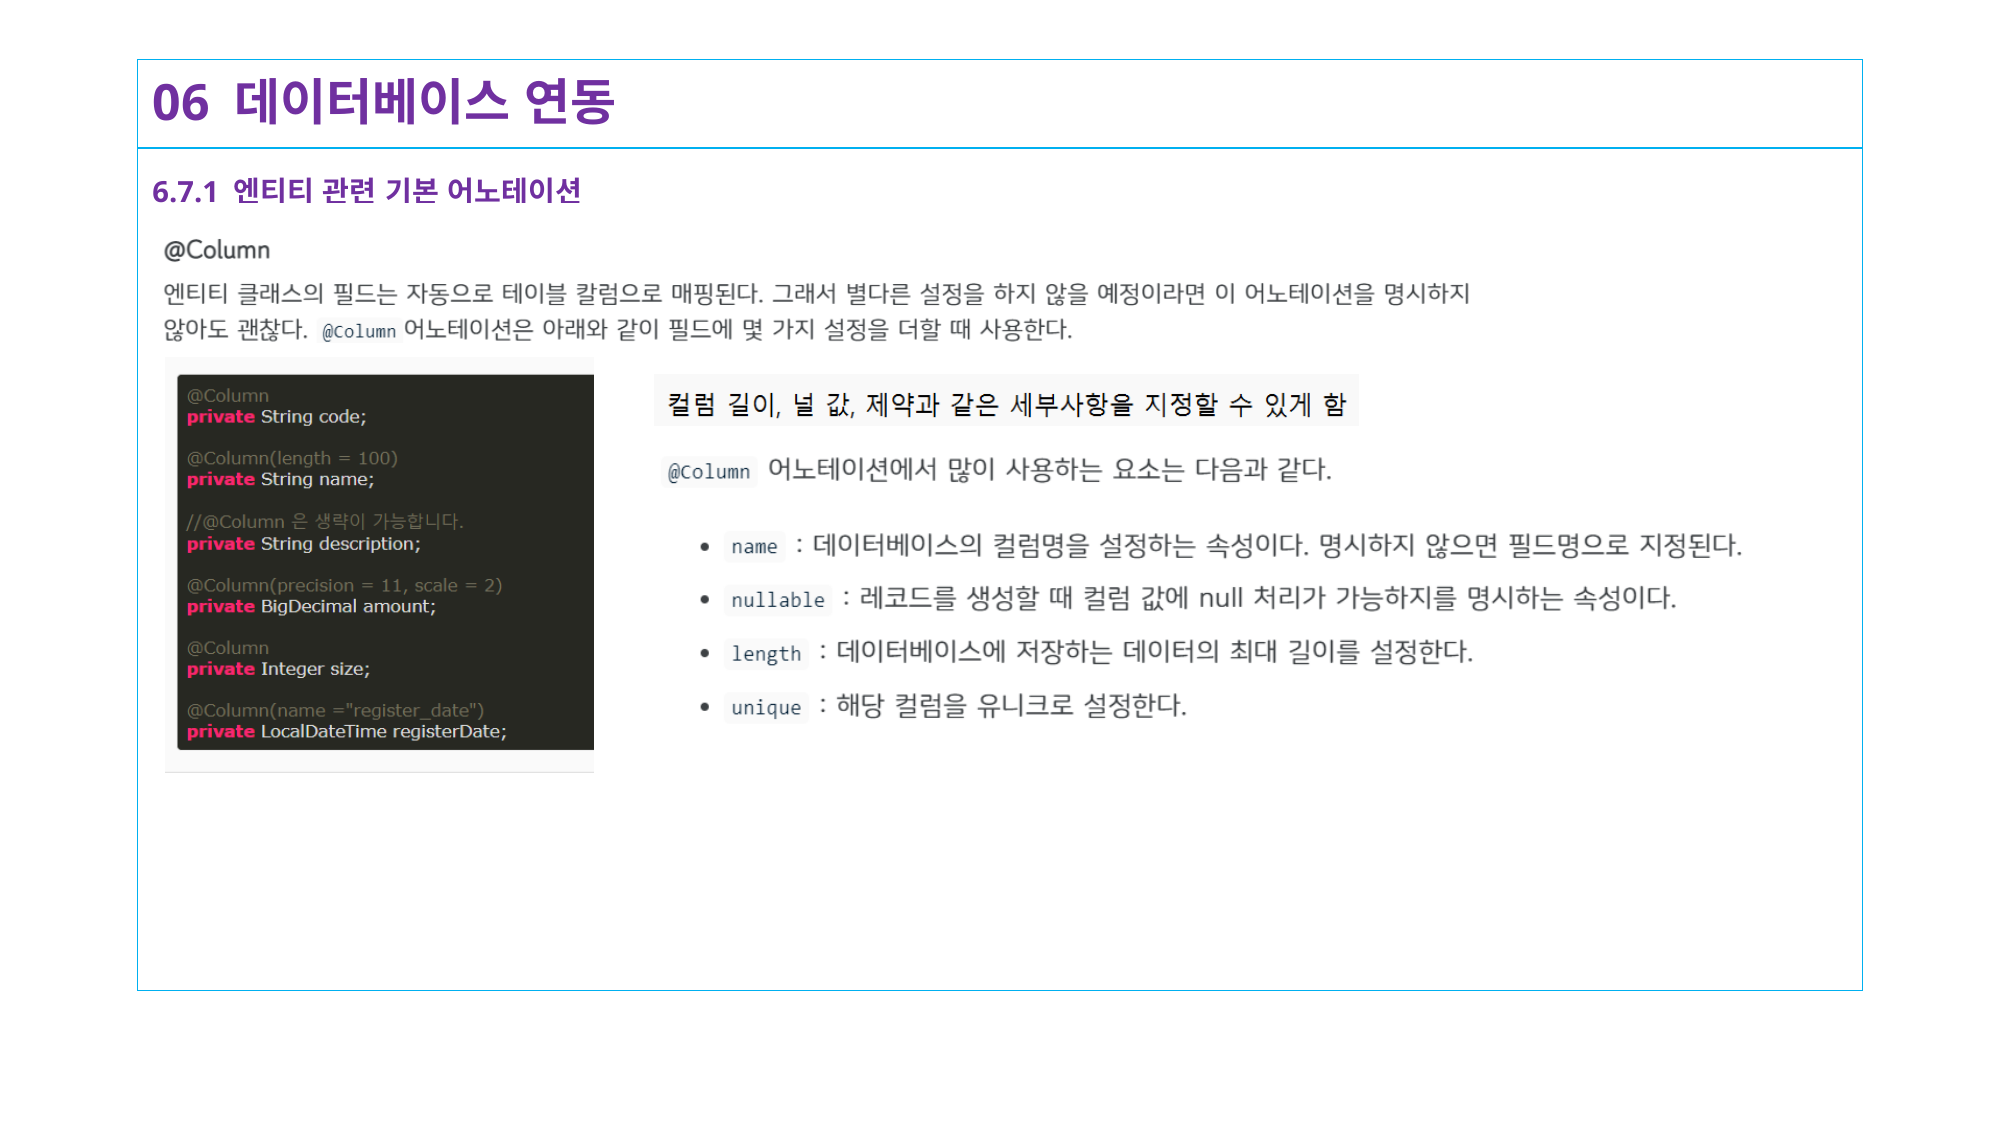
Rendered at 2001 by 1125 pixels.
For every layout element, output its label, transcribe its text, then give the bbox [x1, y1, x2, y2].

title 06 데이터베이스 연동 [137, 59, 1863, 148]
picture [653, 374, 1360, 433]
picture [153, 217, 1485, 776]
picture [653, 440, 1762, 746]
list 6.7.1 엔티티 관련 기본 어노테이션 [137, 148, 1863, 991]
